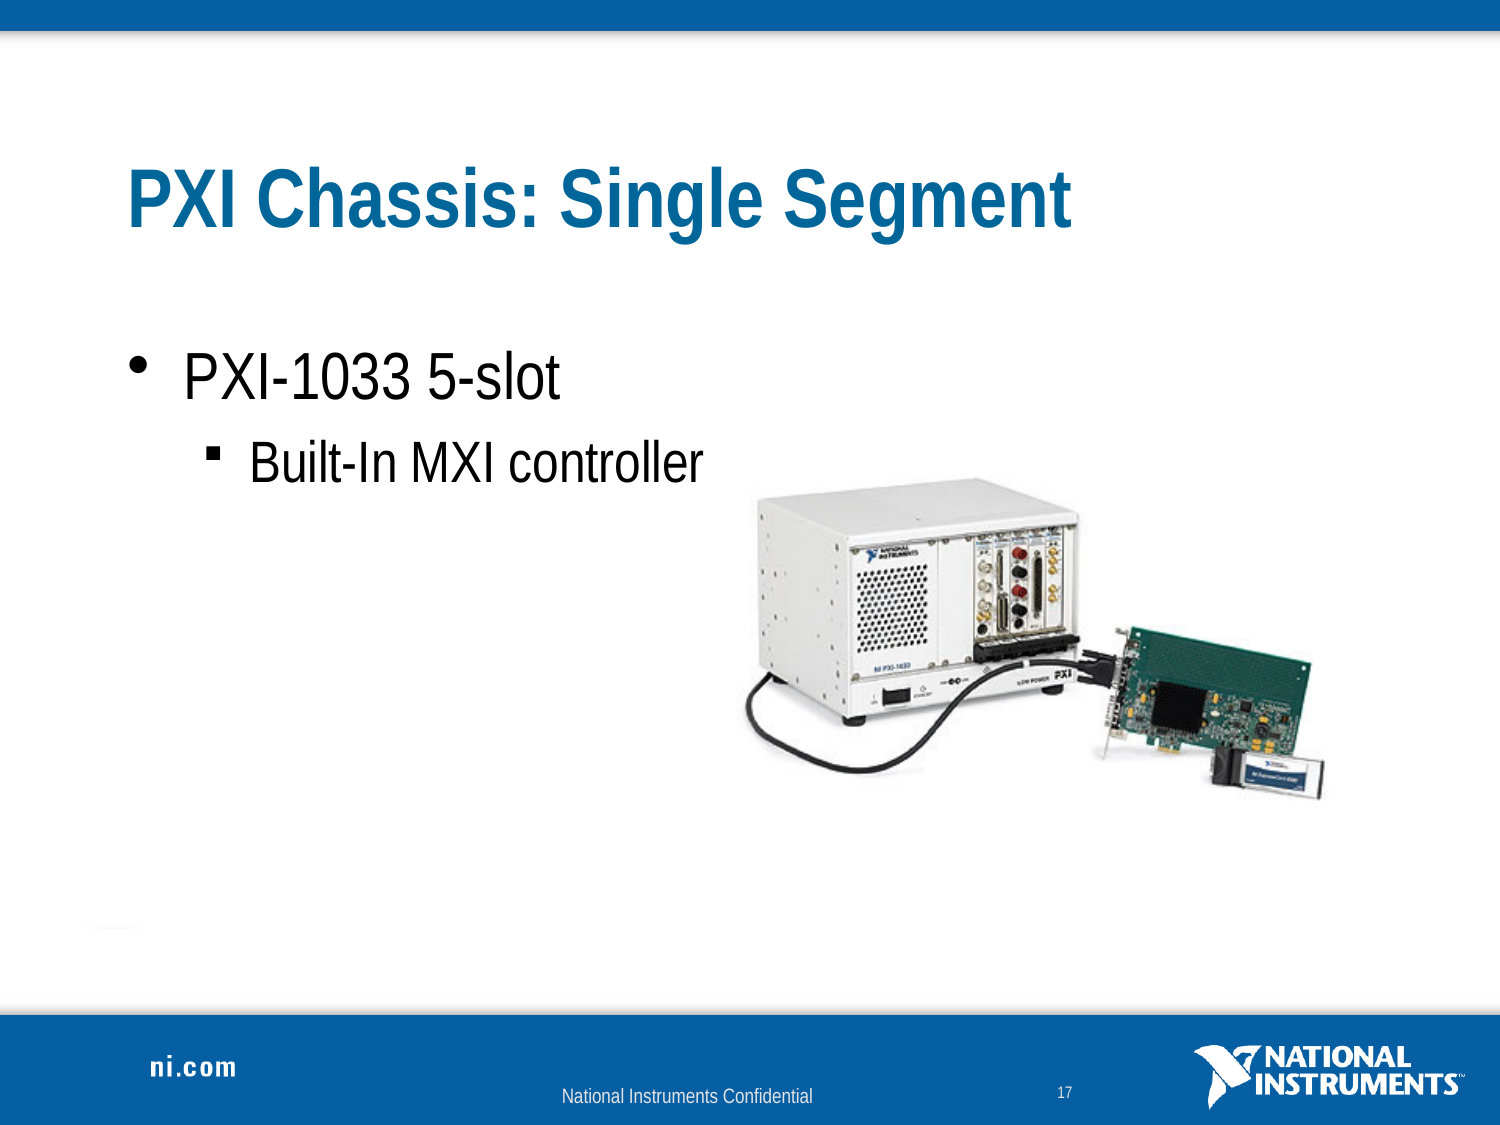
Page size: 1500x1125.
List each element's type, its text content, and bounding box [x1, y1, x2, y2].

picture [0, 0, 1500, 1125]
title PXI Chassis: Single Segment [112, 99, 1388, 288]
list PXI-1033 5-slot Built-In MXI controller [112, 324, 1388, 926]
